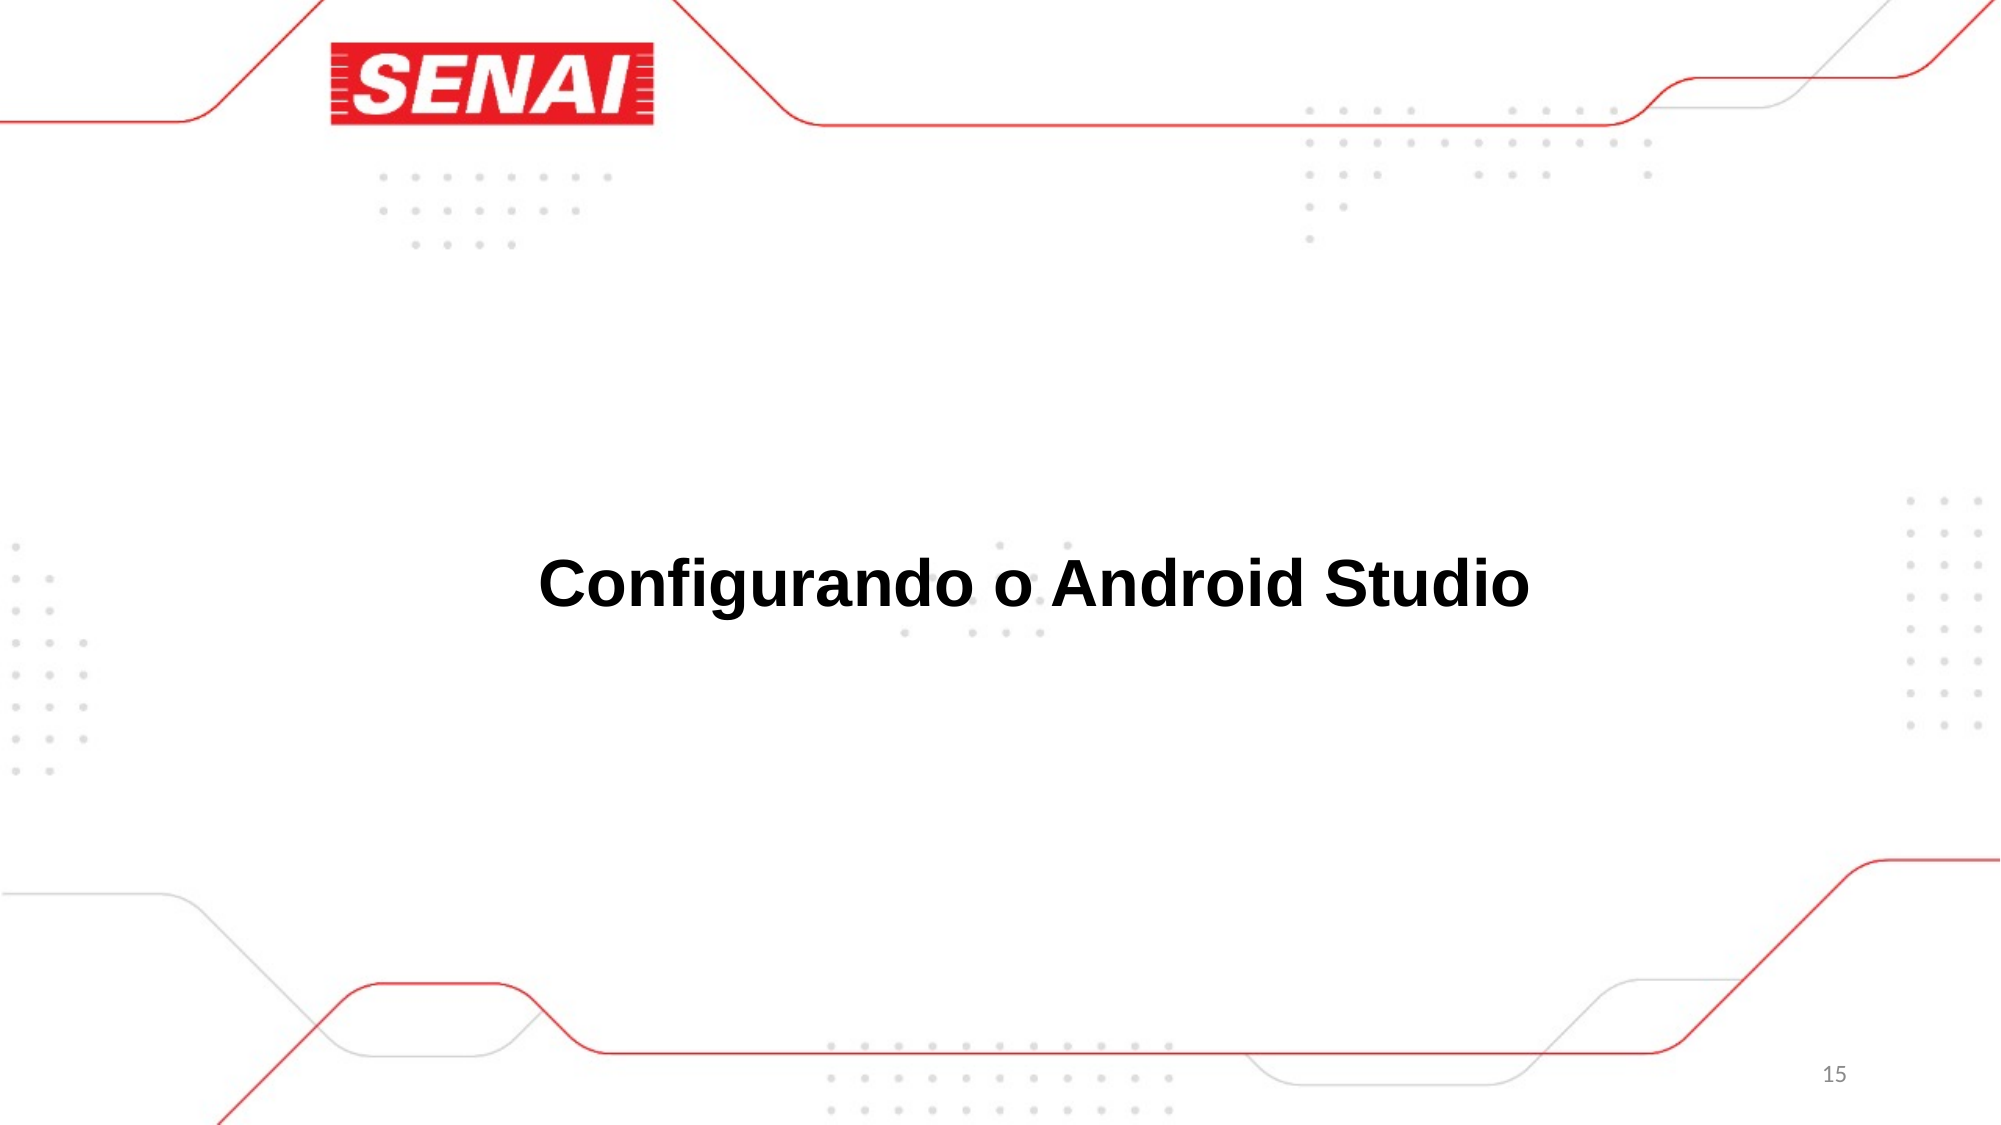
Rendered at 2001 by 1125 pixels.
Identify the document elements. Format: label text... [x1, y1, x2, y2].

text_box Configurando o Android Studio [523, 532, 1748, 627]
picture [0, 0, 2001, 1125]
slide_number 15 [1412, 1042, 1863, 1103]
